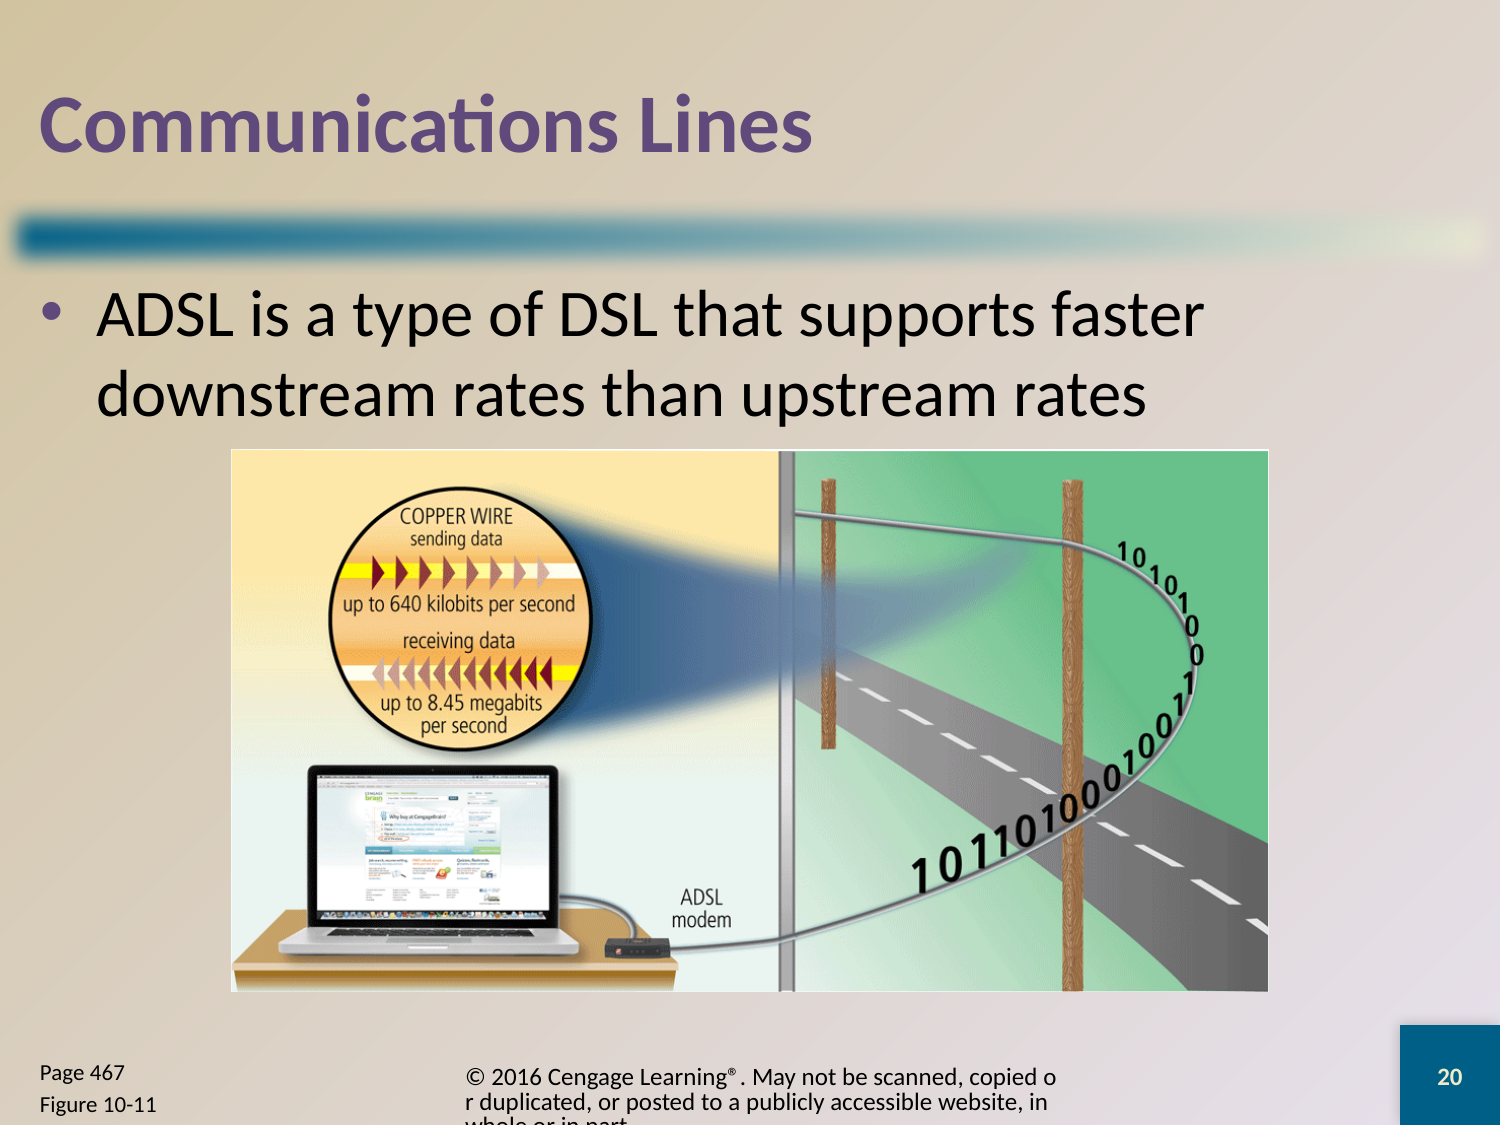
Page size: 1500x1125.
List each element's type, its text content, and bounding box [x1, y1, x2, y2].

footer © 2016 Cengage Learning®. May not be scanned, copied or duplicated, or posted to a publicly accessible website, in whole or in part. [450, 1037, 1075, 1113]
list ADSL is a type of DSL that supports faster downstream rates than upstream rates [24, 262, 1475, 1025]
picture [231, 449, 1269, 993]
slide_number 20 [1400, 1025, 1500, 1125]
list Page 467 Figure 10-11 [24, 1050, 300, 1125]
title Communications Lines [24, 24, 1475, 213]
